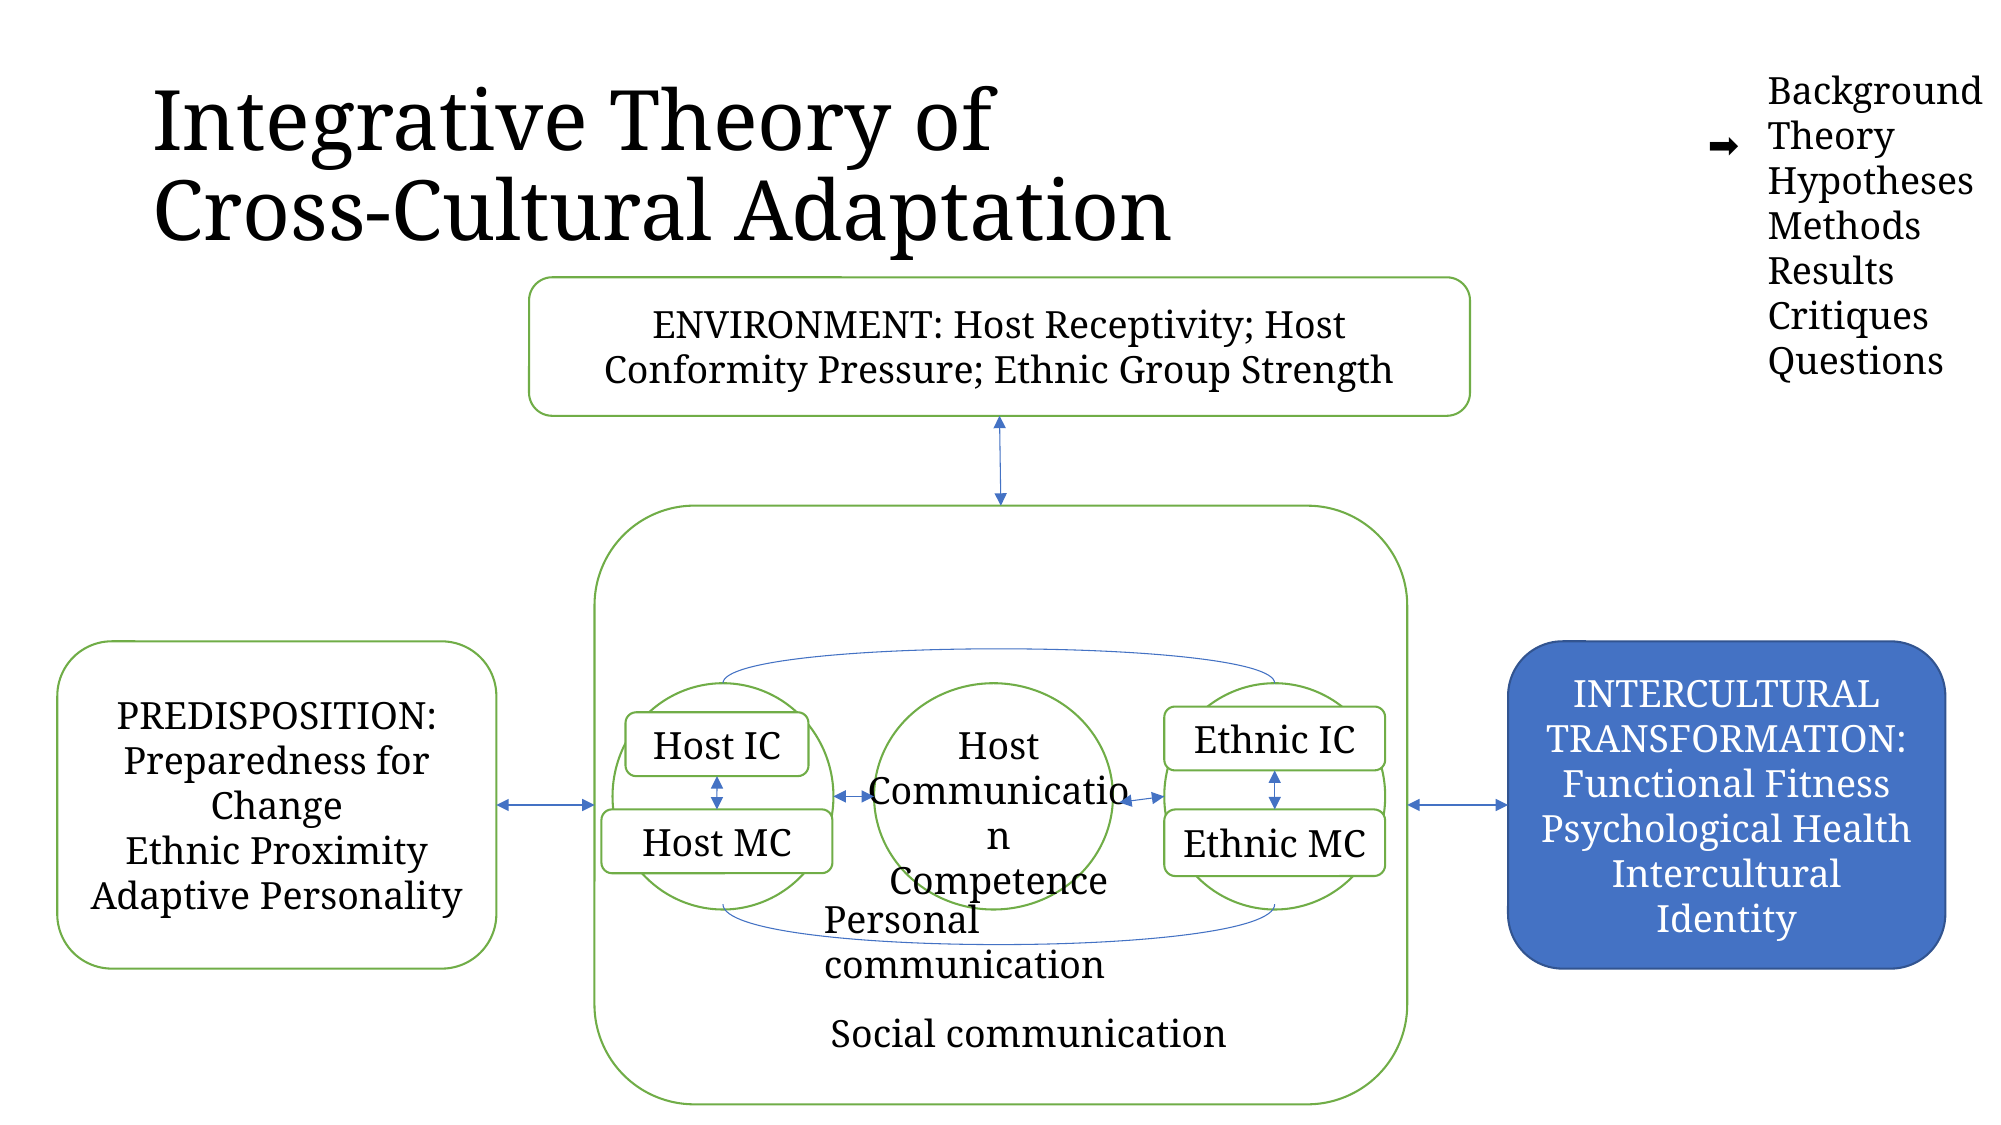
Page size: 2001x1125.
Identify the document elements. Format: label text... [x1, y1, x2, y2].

text_box [648, 682, 798, 711]
text_box Social communication [1001, 1002, 1280, 1063]
text_box [1001, 504, 1409, 1106]
text_box [642, 875, 804, 911]
text_box Social communication [815, 1002, 998, 1063]
text_box [718, 725, 835, 815]
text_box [1119, 796, 1165, 803]
text_box ➡️ [1693, 113, 1863, 174]
title Integrative Theory of Cross-Cultural Adaptation [137, 59, 1863, 278]
text_box Personal communication [1001, 888, 1273, 994]
text_box Host MC [600, 808, 834, 875]
text_box [1163, 769, 1274, 814]
text_box Personal communication [808, 888, 998, 994]
text_box [1196, 878, 1353, 911]
text_box [1001, 682, 1077, 714]
text_box [611, 743, 716, 808]
text_box [593, 504, 998, 1106]
text_box Ethnic MC [1163, 808, 1387, 878]
text_box [910, 682, 998, 714]
text_box [1275, 769, 1387, 814]
text_box INTERCULTURAL TRANSFORMATION: Functional Fitness Psychological Health Intercultural Identity [1506, 640, 1947, 970]
text_box Host Communication Competence [844, 714, 998, 888]
text_box Host IC [624, 711, 810, 778]
text_box Ethnic IC [1163, 705, 1387, 772]
text_box [1207, 682, 1342, 705]
text_box ENVIRONMENT: Host Receptivity; Host Conformity Pressure; Ethnic Group Strength [527, 276, 1472, 417]
text_box Host Communication Competence [1001, 714, 1154, 888]
text_box PREDISPOSITION: Preparedness for Change Ethnic Proximity Adaptive Personality [56, 640, 498, 970]
